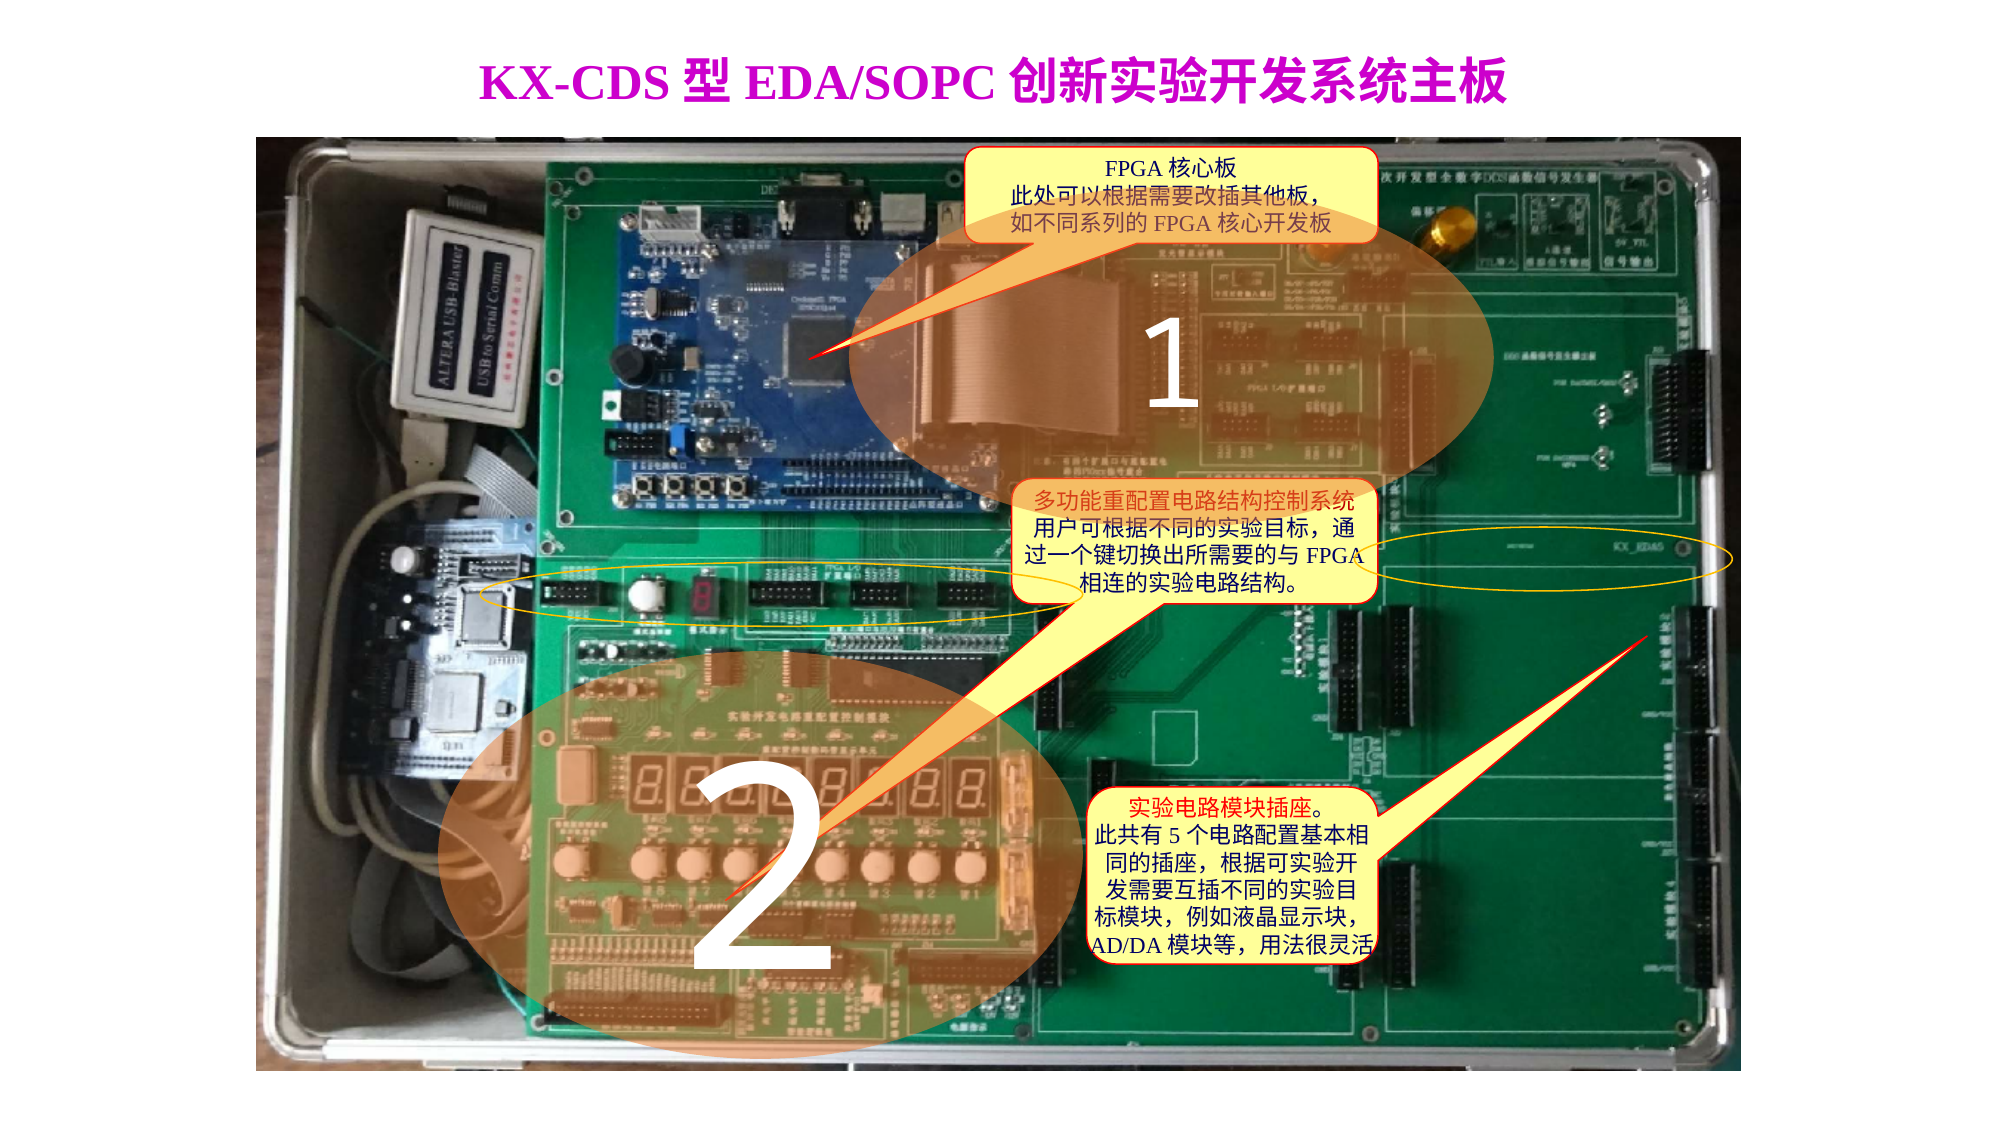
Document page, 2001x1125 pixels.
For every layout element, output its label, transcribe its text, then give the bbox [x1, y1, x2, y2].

text_box KX-CDS型EDA/SOPC创新实验开发系统主板 [456, 42, 1532, 118]
picture [255, 137, 1741, 1071]
